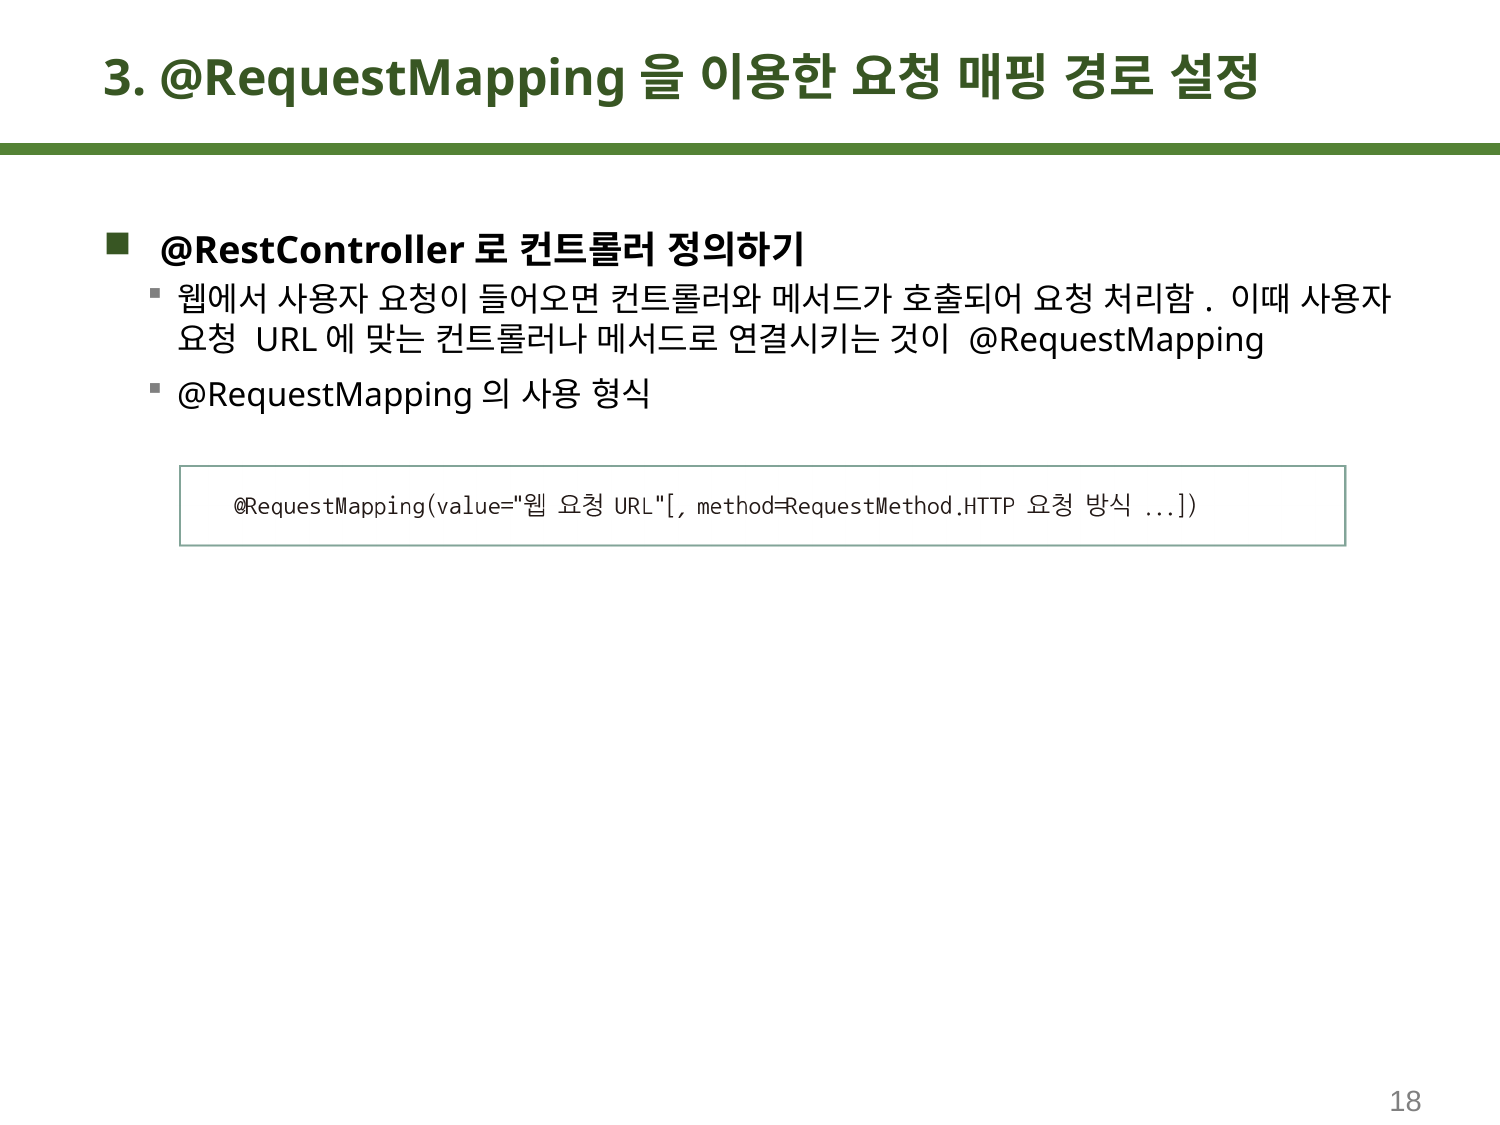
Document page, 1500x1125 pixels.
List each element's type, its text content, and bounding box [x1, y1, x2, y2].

list @RestController로 컨트롤러 정의하기 웹에서 사용자 요청이 들어오면 컨트롤러와 메서드가 호출되어 요청 처리함. 이때 사용자 요청 URL에 맞는 컨트롤러나 메서드로 연결시키는 것이 @RequestMapping @RequestMapping의 사용 형식 [88, 196, 1436, 1083]
picture [174, 460, 1349, 550]
title 3. @RequestMapping을 이용한 요청 매핑 경로 설정 [88, 30, 1335, 121]
